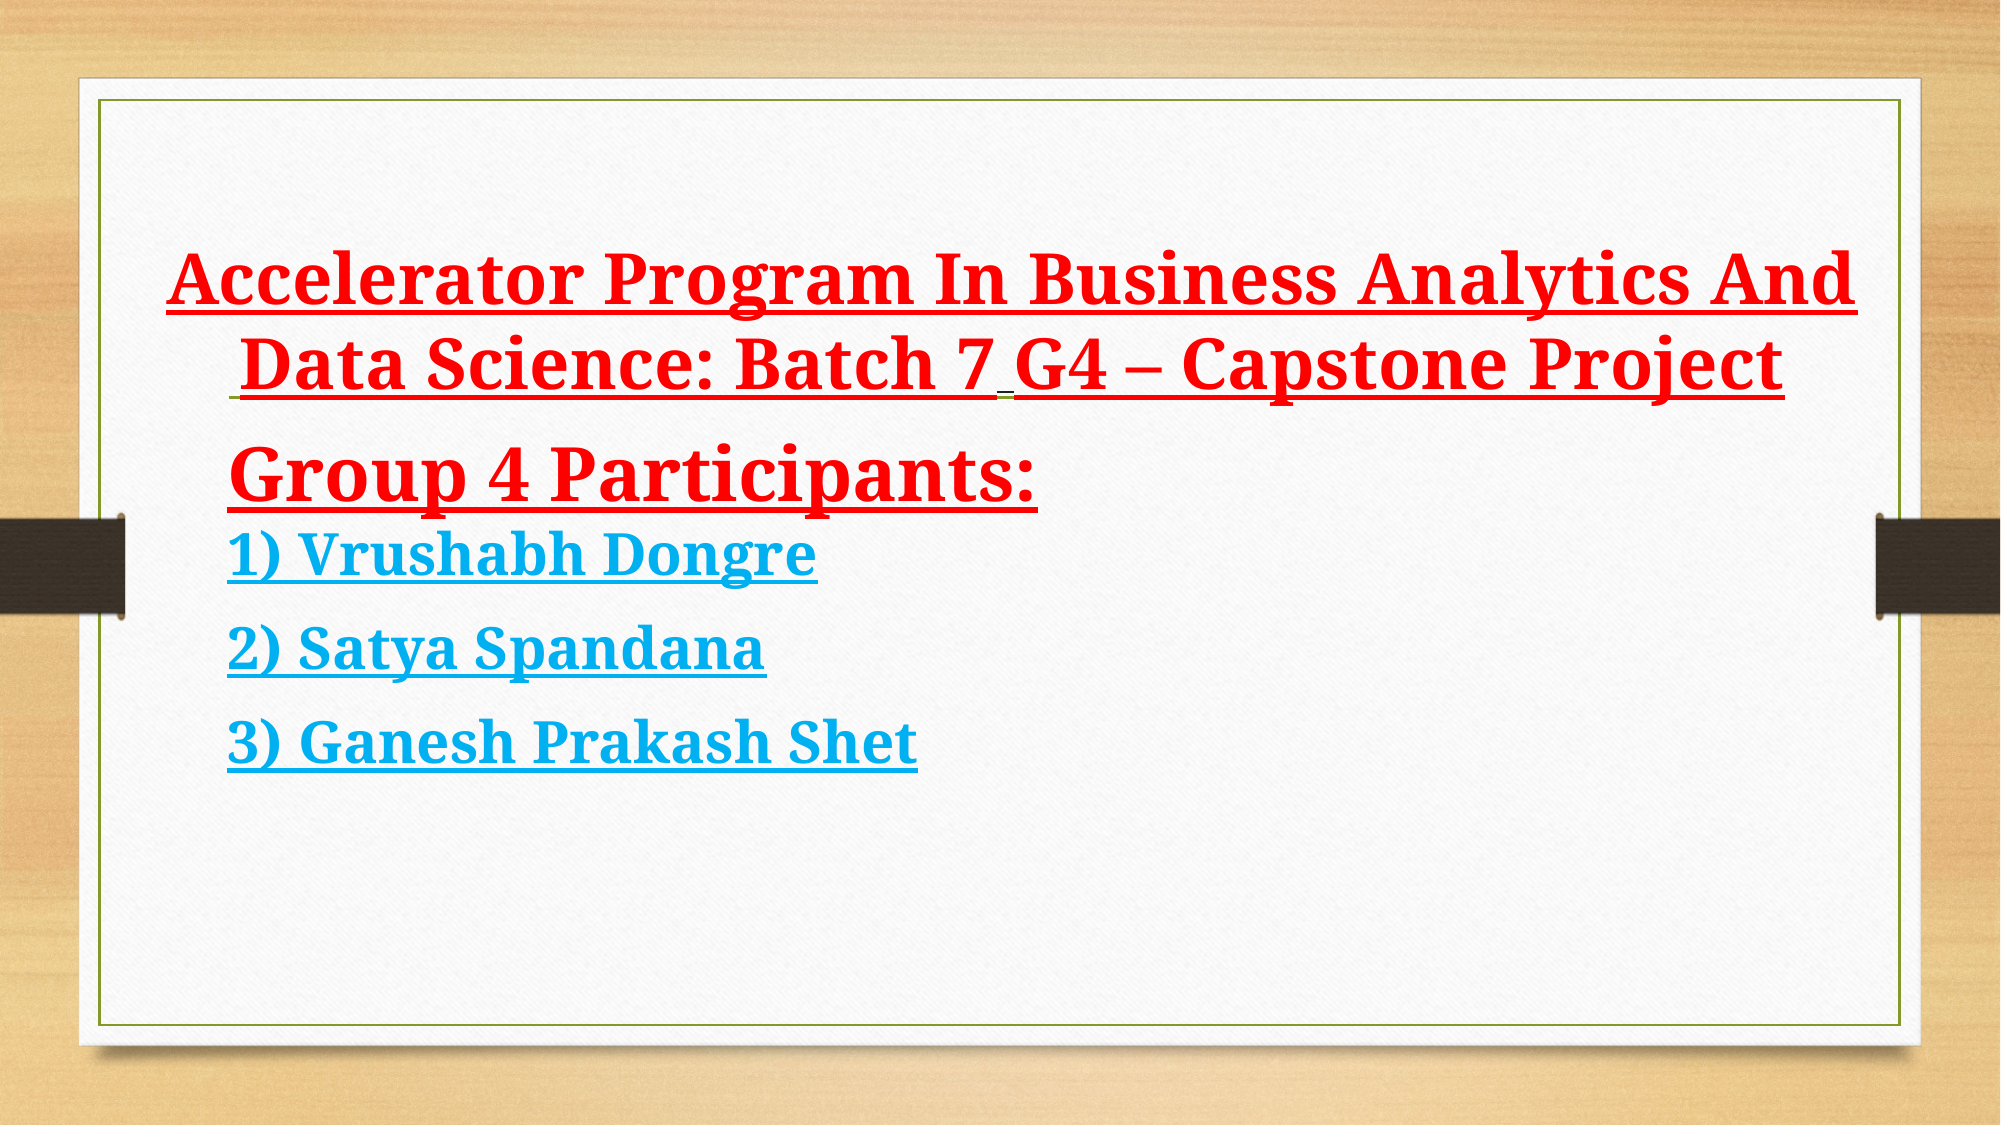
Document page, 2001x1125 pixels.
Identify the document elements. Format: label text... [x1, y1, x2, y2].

list Group 4 Participants: 1) Vrushabh Dongre 2) Satya Spandana 3) Ganesh Prakash Shet [212, 419, 1788, 964]
title Accelerator Program In Business Analytics And Data Science: Batch 7 G4 – Capstone Project [123, 188, 1902, 534]
picture [0, 0, 2001, 1125]
